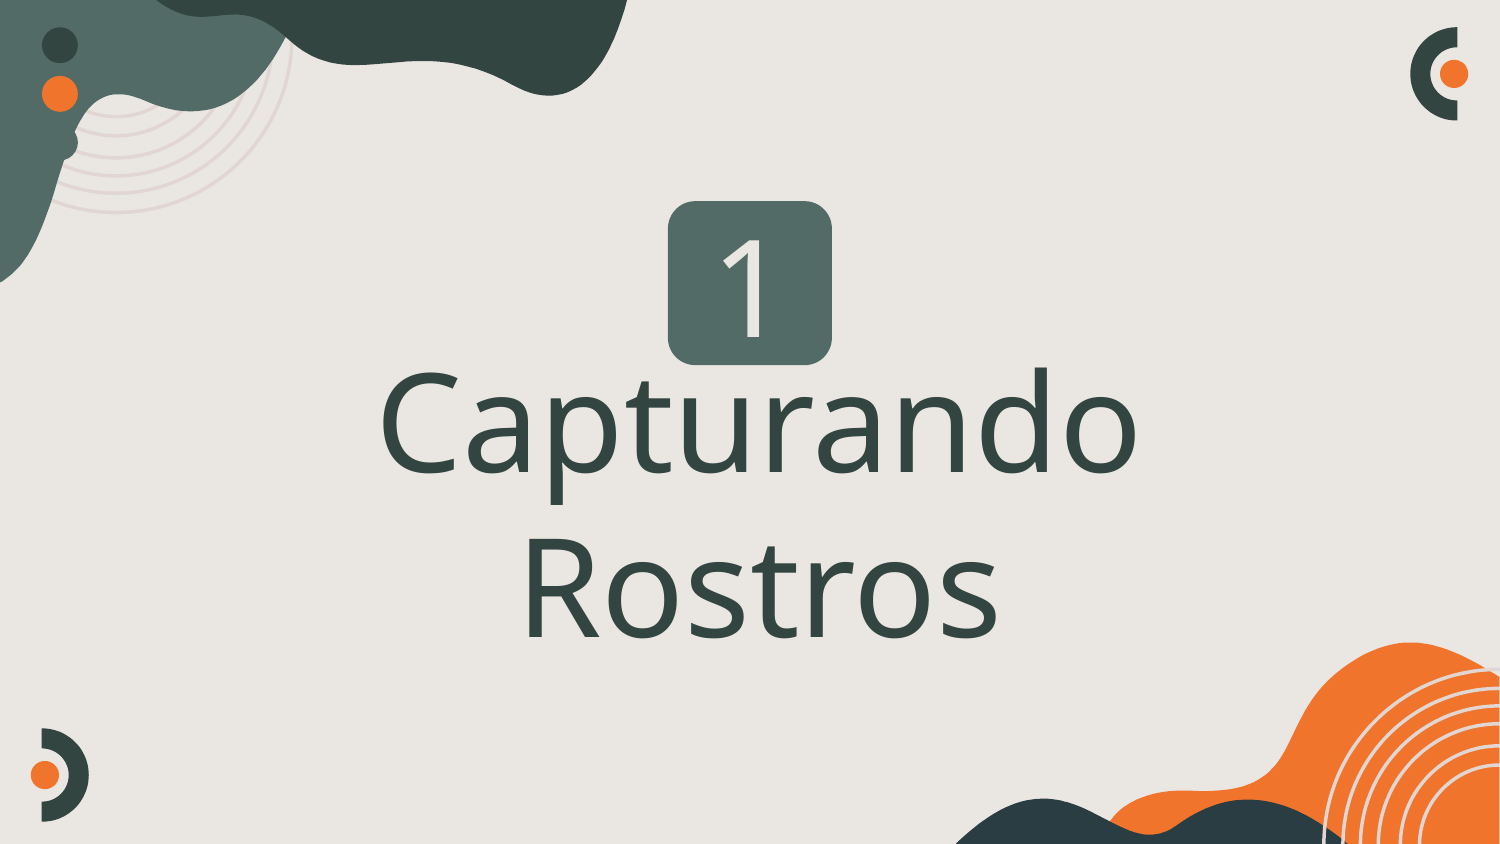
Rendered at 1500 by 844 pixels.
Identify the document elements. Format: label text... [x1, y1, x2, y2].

title Capturando Rostros [266, 440, 1253, 561]
title 1 [675, 226, 825, 340]
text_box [41, 27, 79, 161]
text_box [667, 201, 832, 366]
